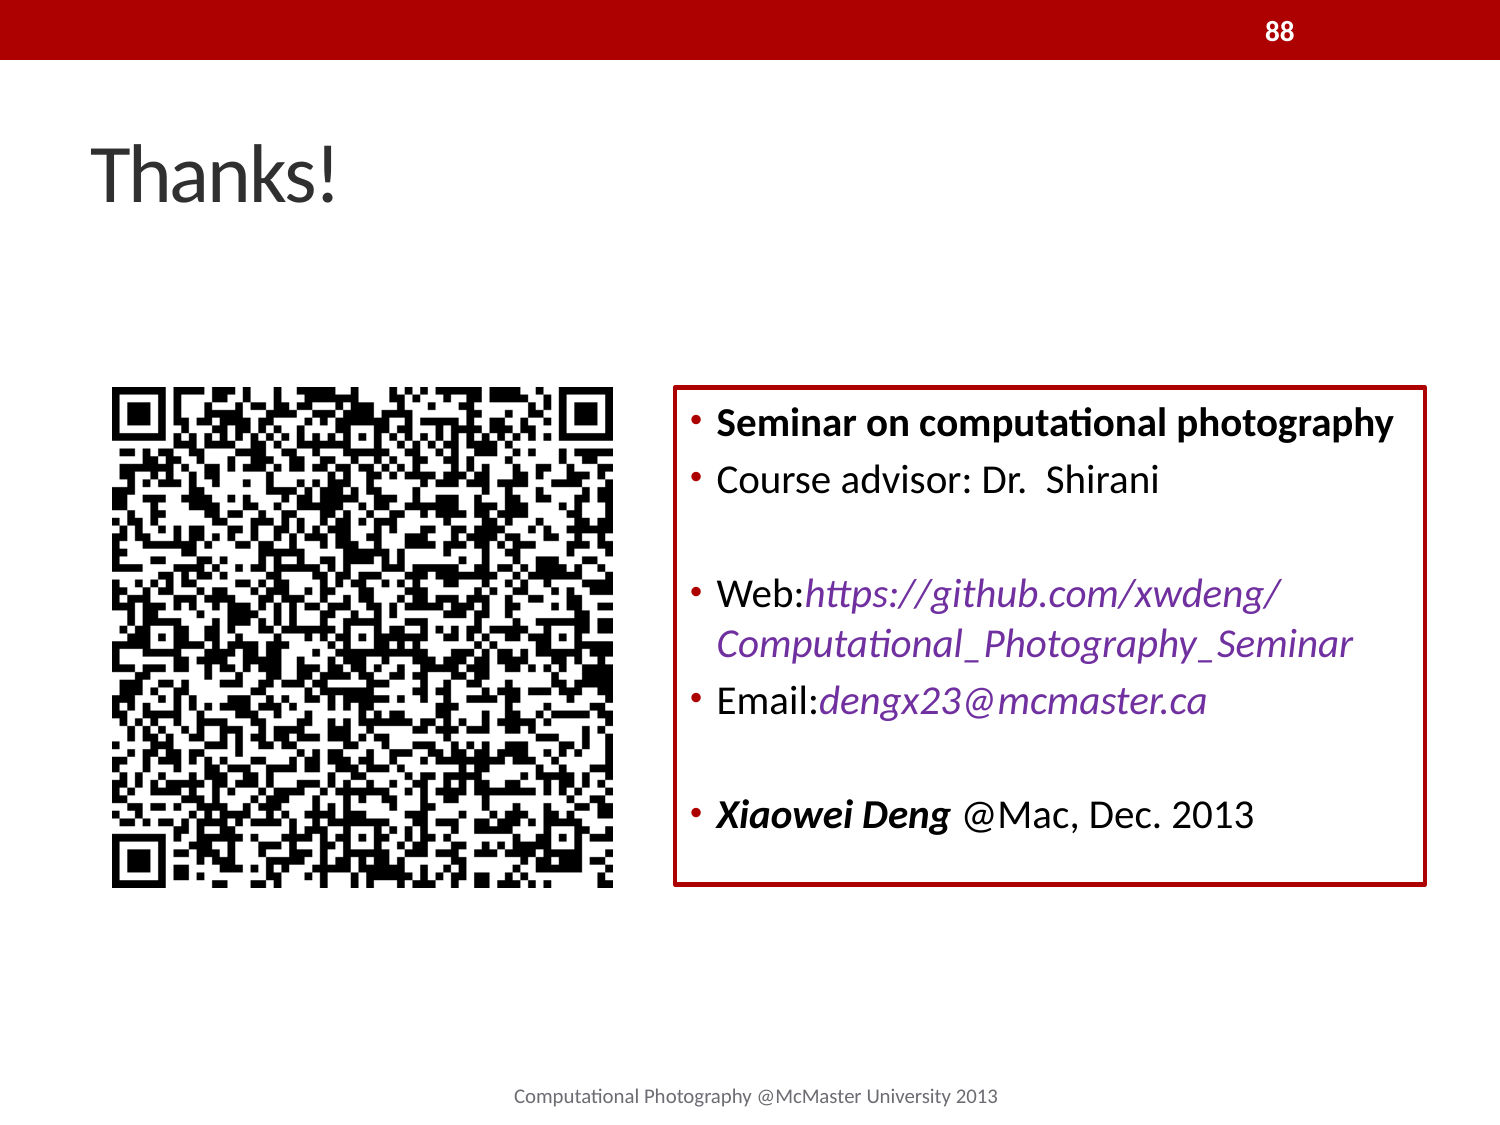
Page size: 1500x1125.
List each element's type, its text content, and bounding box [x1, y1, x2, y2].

title Thanks! [75, 87, 1425, 250]
list Seminar on computational photography Course advisor: Dr. Shirani Web:https://github.com/xwdeng/Computational_Photography_Seminar Email:dengx23@mcmaster.ca Xiaowei Deng @Mac, Dec. 2013 [673, 385, 1427, 887]
picture [112, 387, 613, 888]
slide_number 88 [1250, 3, 1425, 57]
